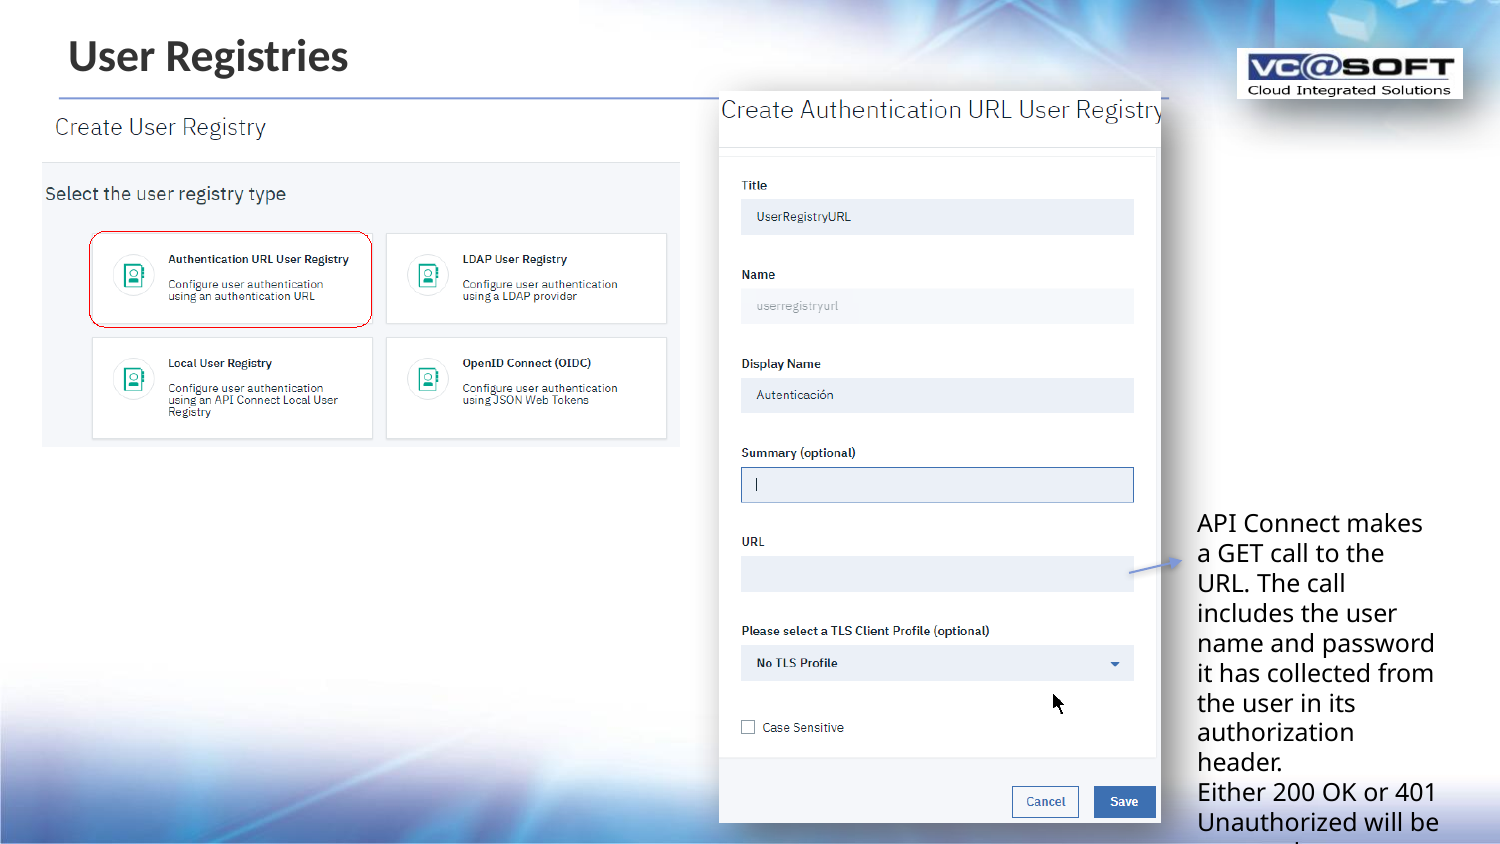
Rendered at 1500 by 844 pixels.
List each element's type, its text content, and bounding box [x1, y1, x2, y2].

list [42, 112, 680, 448]
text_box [1128, 560, 1183, 574]
text_box API Connect makes a GET call to the URL. The call includes the user name and password it has collected from the user in its authorization header. Either 200 OK or 401 Unauthorized will be returned. [1182, 500, 1457, 542]
title User Registries [52, 23, 1190, 83]
picture [0, 0, 1500, 844]
